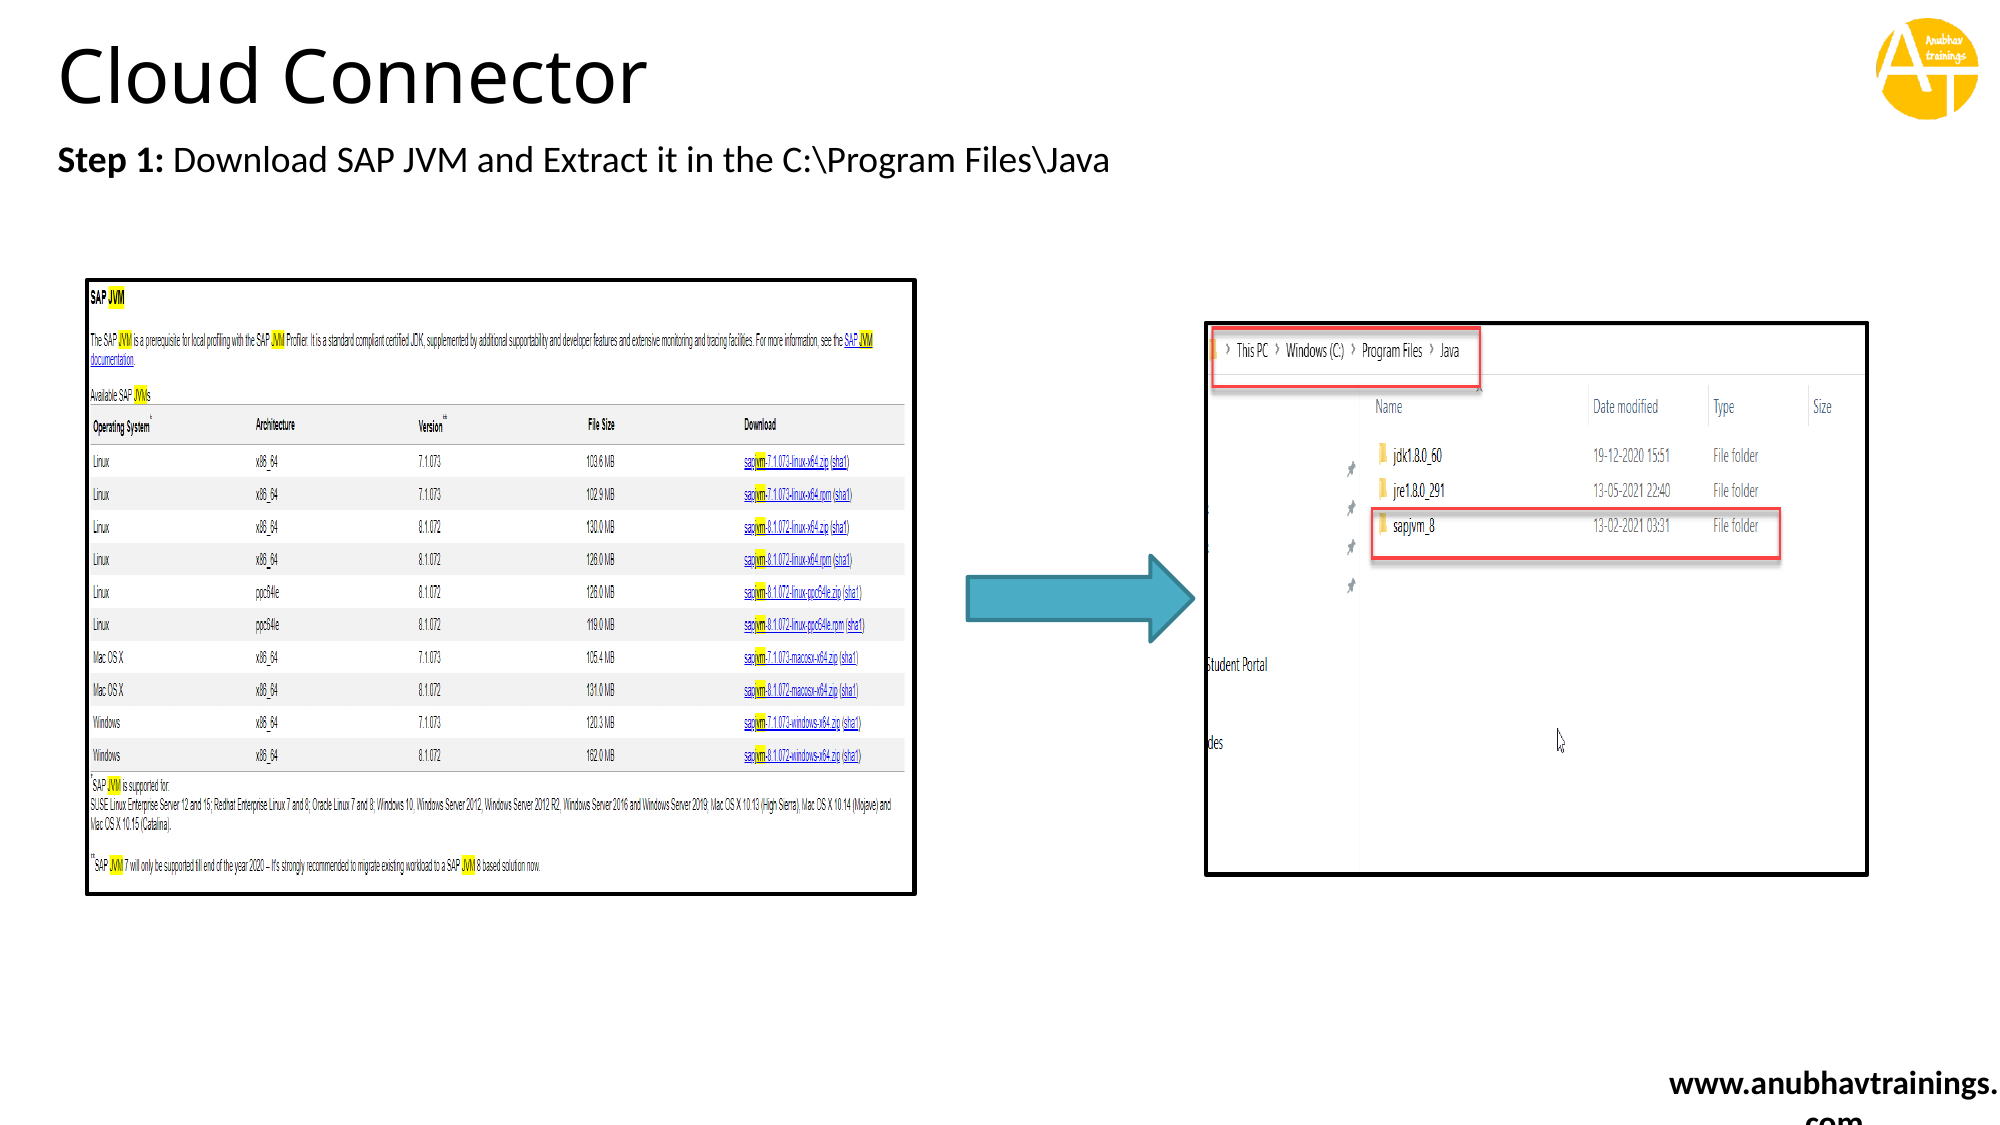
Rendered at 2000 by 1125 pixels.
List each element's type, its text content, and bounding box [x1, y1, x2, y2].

text_box [965, 553, 1196, 644]
footer www.anubhavtrainings.com [1669, 1088, 2000, 1114]
picture [1207, 324, 1866, 873]
picture [1866, 11, 1985, 129]
picture [88, 281, 913, 893]
text_box Cloud Connector [42, 31, 1318, 127]
text_box Step 1: Download SAP JVM and Extract it in the C:\Program Files\Java [42, 127, 1874, 188]
